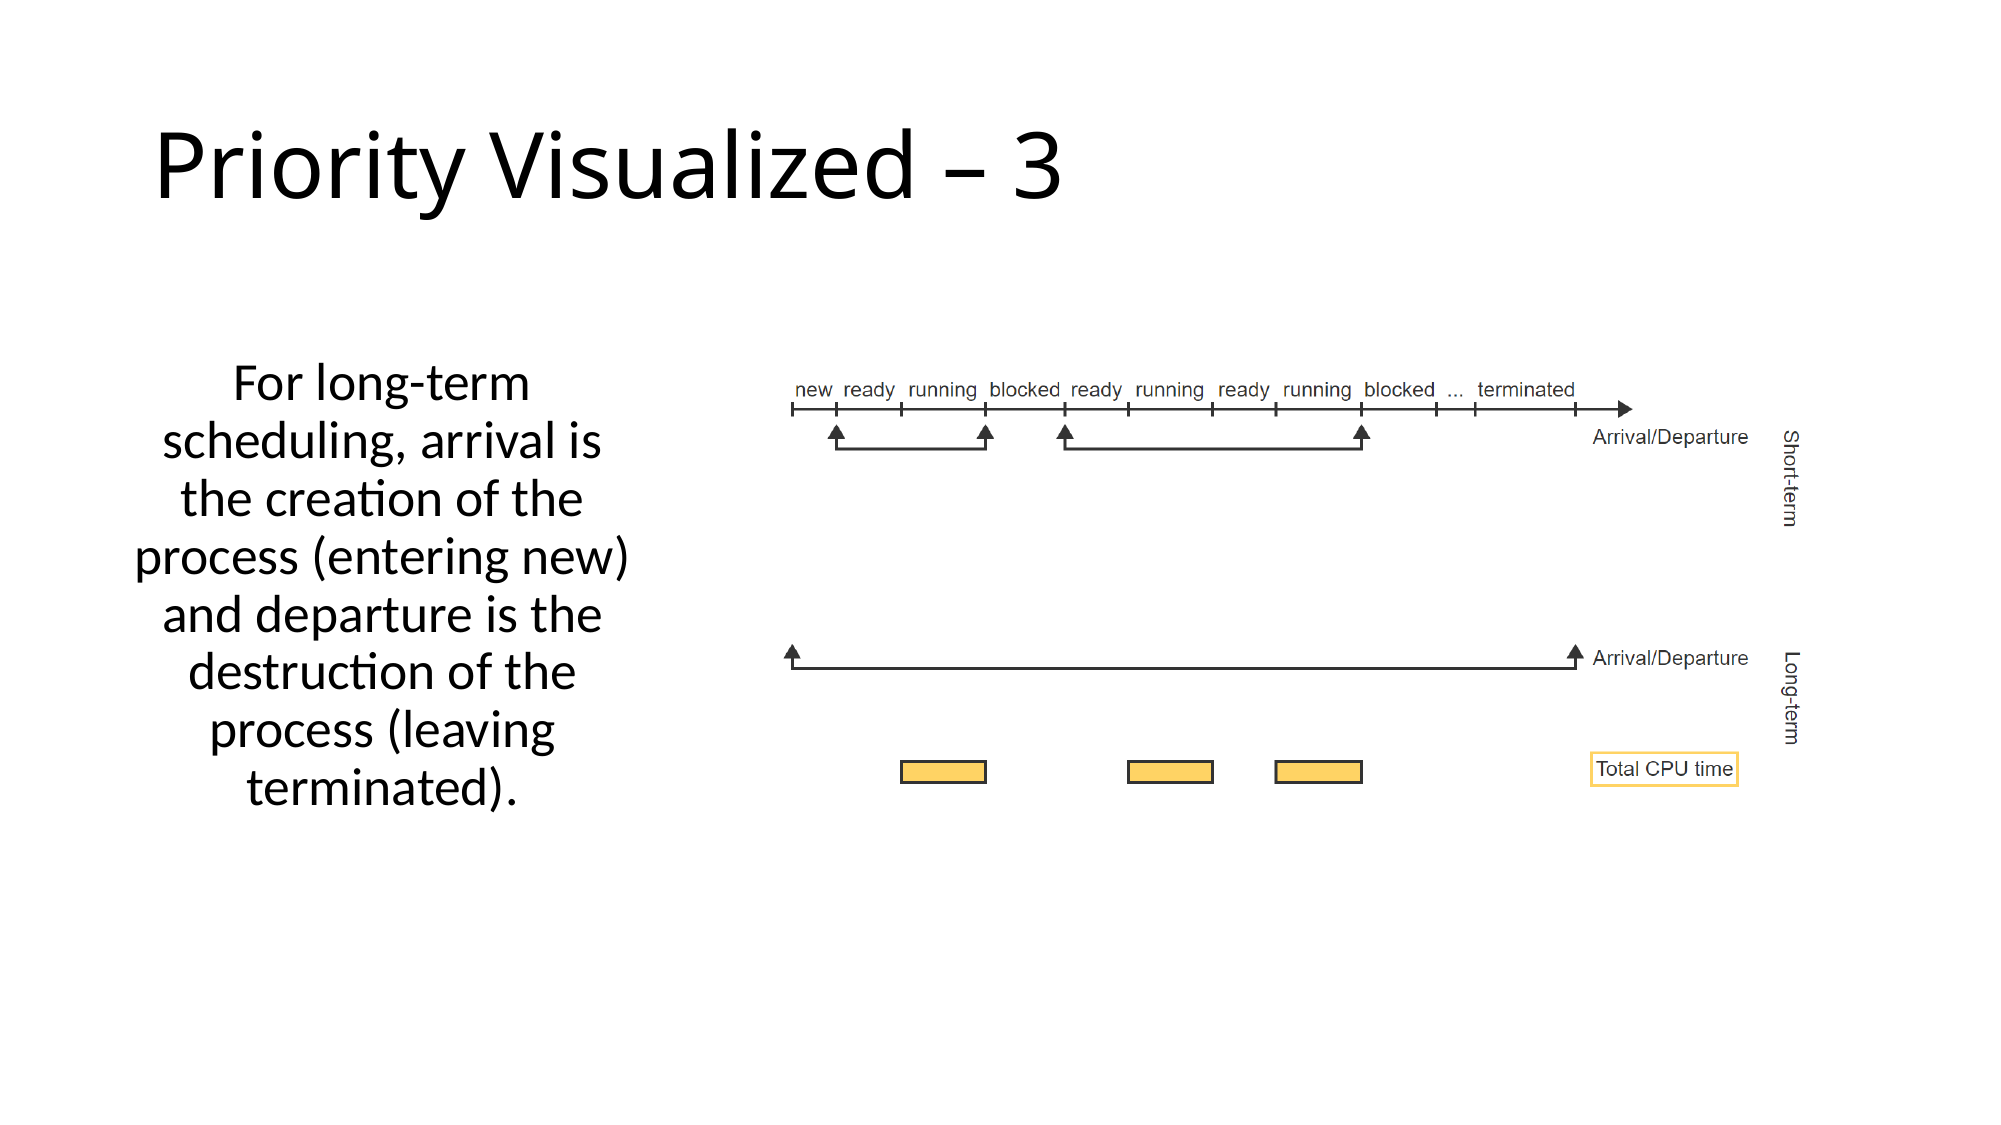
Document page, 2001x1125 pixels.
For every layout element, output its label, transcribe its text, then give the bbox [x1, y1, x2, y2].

list For long-term scheduling, arrival is the creation of the process (entering new) and departure is the destruction of the process (leaving terminated). [116, 347, 649, 827]
title Priority Visualized – 3 [137, 59, 1863, 278]
picture [769, 366, 1814, 827]
